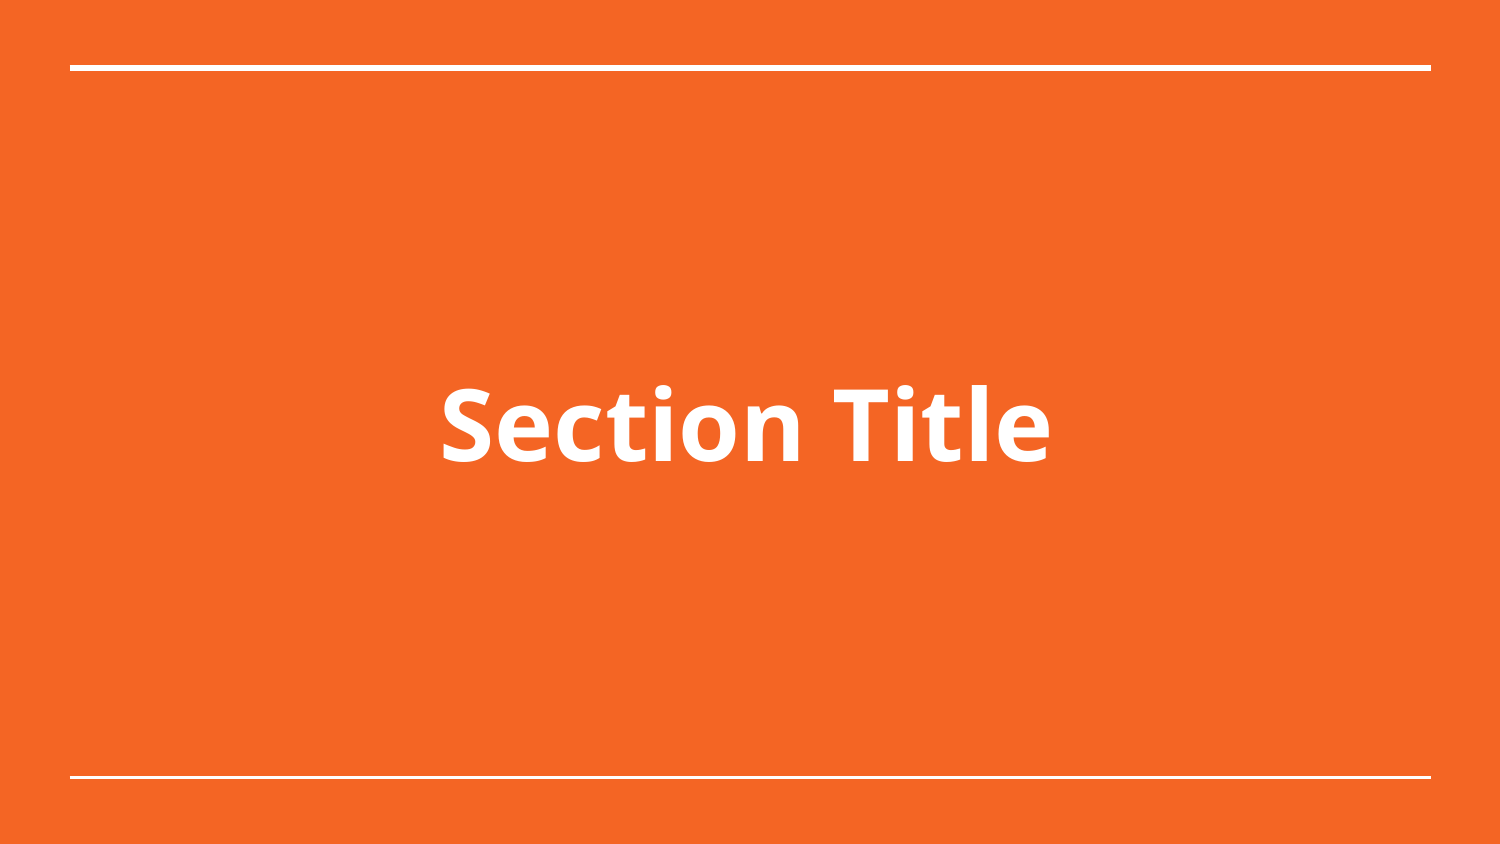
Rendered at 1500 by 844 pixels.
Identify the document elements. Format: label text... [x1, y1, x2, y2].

title Section Title [66, 296, 1428, 550]
